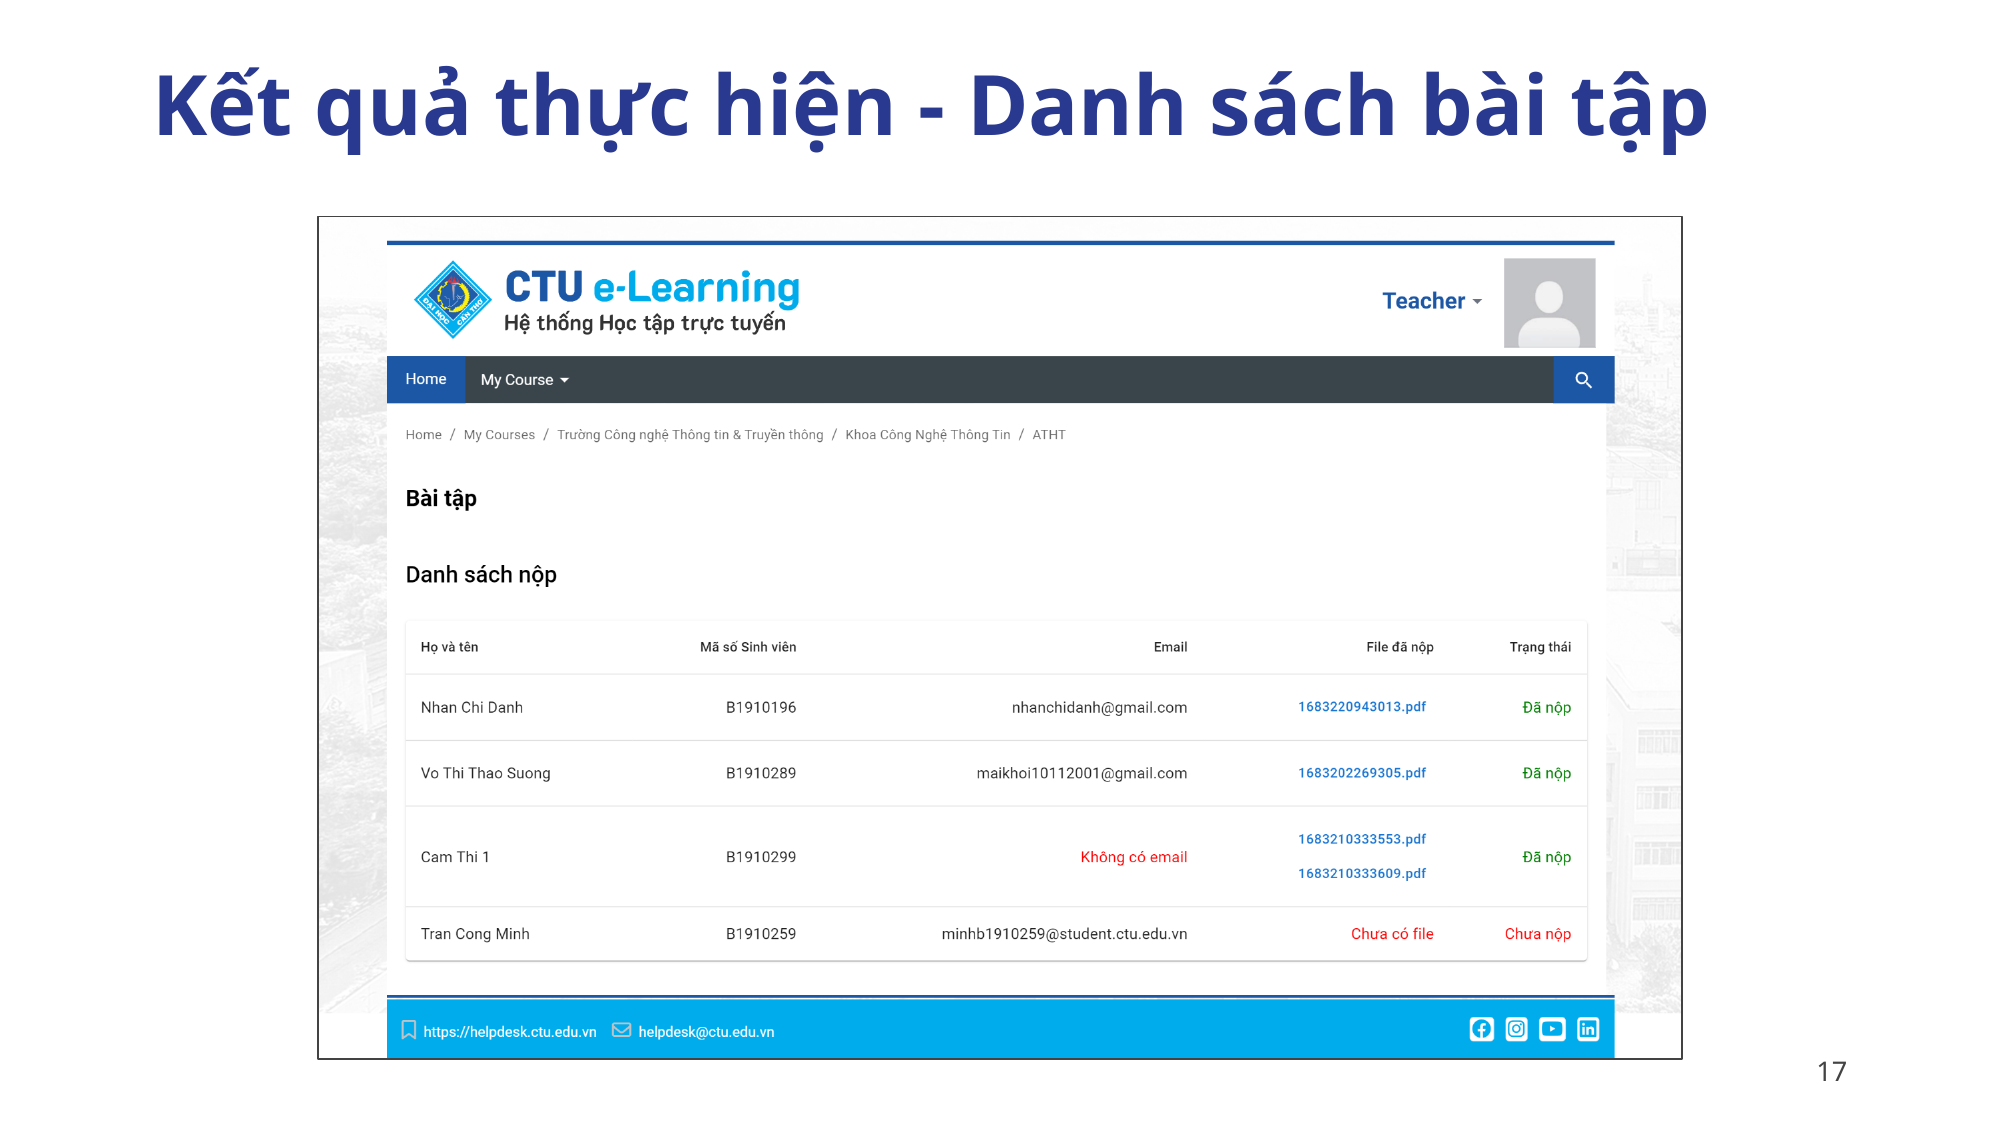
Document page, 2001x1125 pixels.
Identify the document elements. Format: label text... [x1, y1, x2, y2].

picture [318, 217, 1682, 1059]
picture [1540, 1018, 1565, 1041]
picture [1506, 1018, 1527, 1041]
picture [612, 1023, 629, 1034]
title Kết quả thực hiện - Danh sách bài tập [137, 0, 1863, 218]
picture [412, 1023, 416, 1038]
slide_number ‹#› [1412, 1042, 1863, 1103]
picture [1470, 1018, 1494, 1041]
picture [1578, 1018, 1599, 1041]
